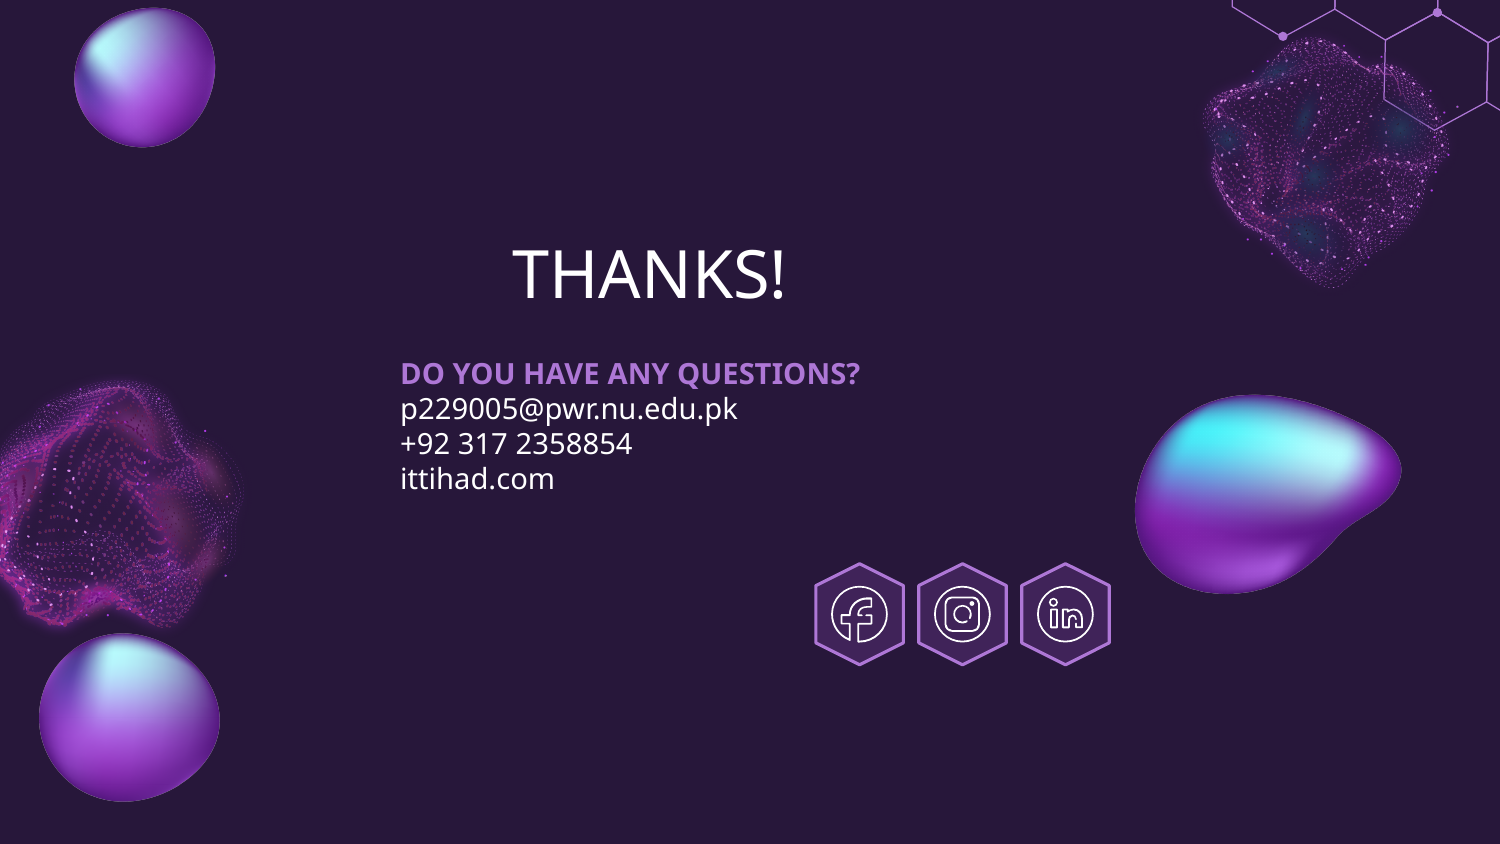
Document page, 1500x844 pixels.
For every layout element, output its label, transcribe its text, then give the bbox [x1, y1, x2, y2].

picture [1143, 0, 1500, 329]
subtitle DO YOU HAVE ANY QUESTIONS? p229005@pwr.nu.edu.pk +92 317 2358854 ittihad.com [385, 340, 1115, 515]
picture [1103, 349, 1422, 651]
text_box [831, 585, 888, 643]
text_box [1036, 585, 1095, 643]
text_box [933, 585, 992, 643]
text_box [918, 563, 1007, 665]
text_box [1021, 563, 1110, 665]
title THANKS! [285, 216, 1015, 391]
picture [50, 0, 245, 172]
text_box [815, 563, 904, 665]
picture [0, 374, 254, 832]
